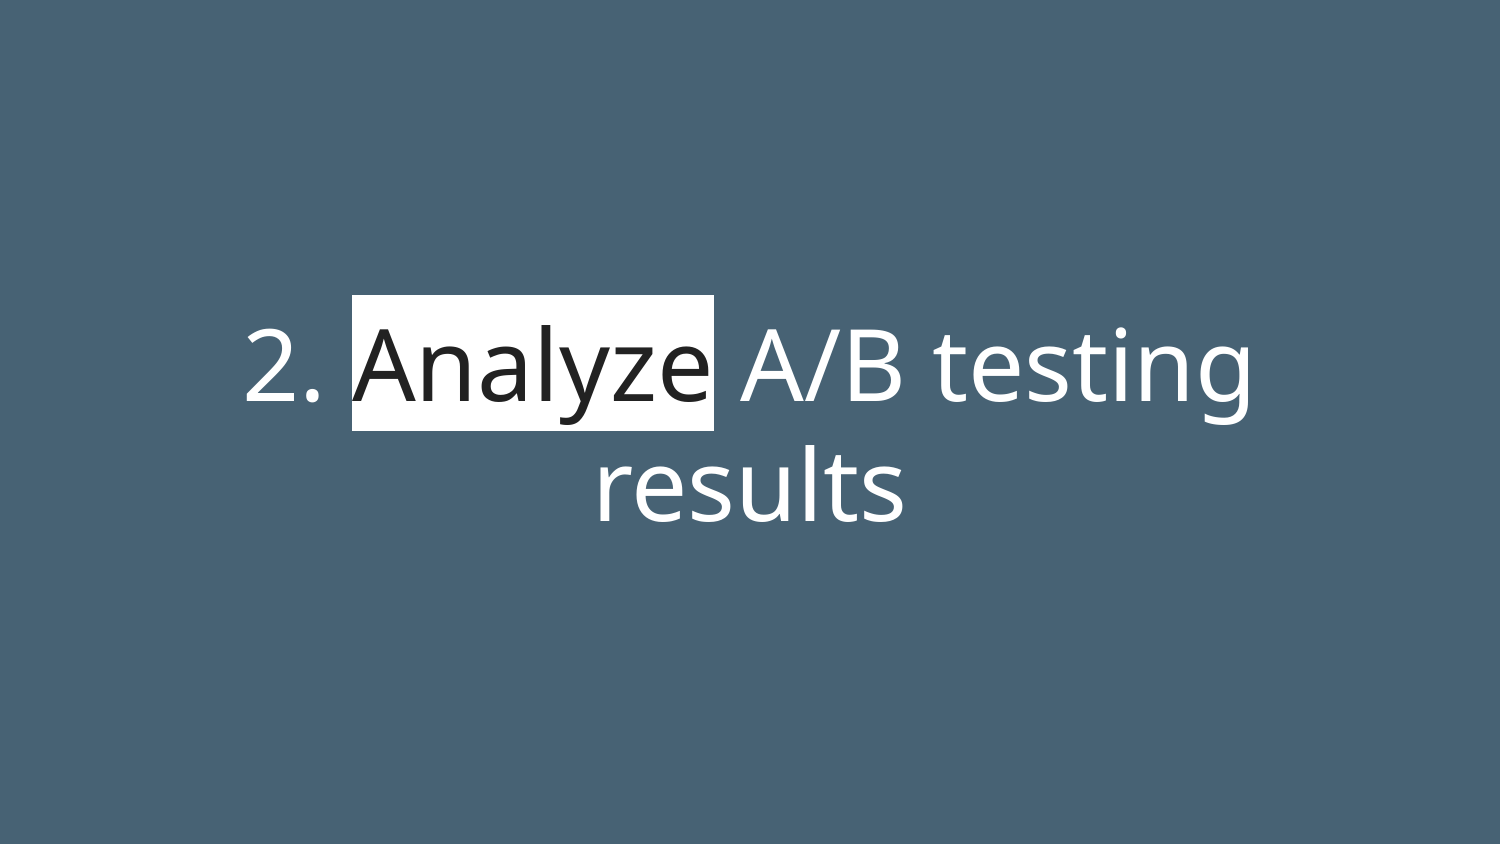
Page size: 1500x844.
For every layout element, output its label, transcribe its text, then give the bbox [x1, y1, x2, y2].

text_box 2. Analyze A/B testing results [61, 253, 1439, 591]
